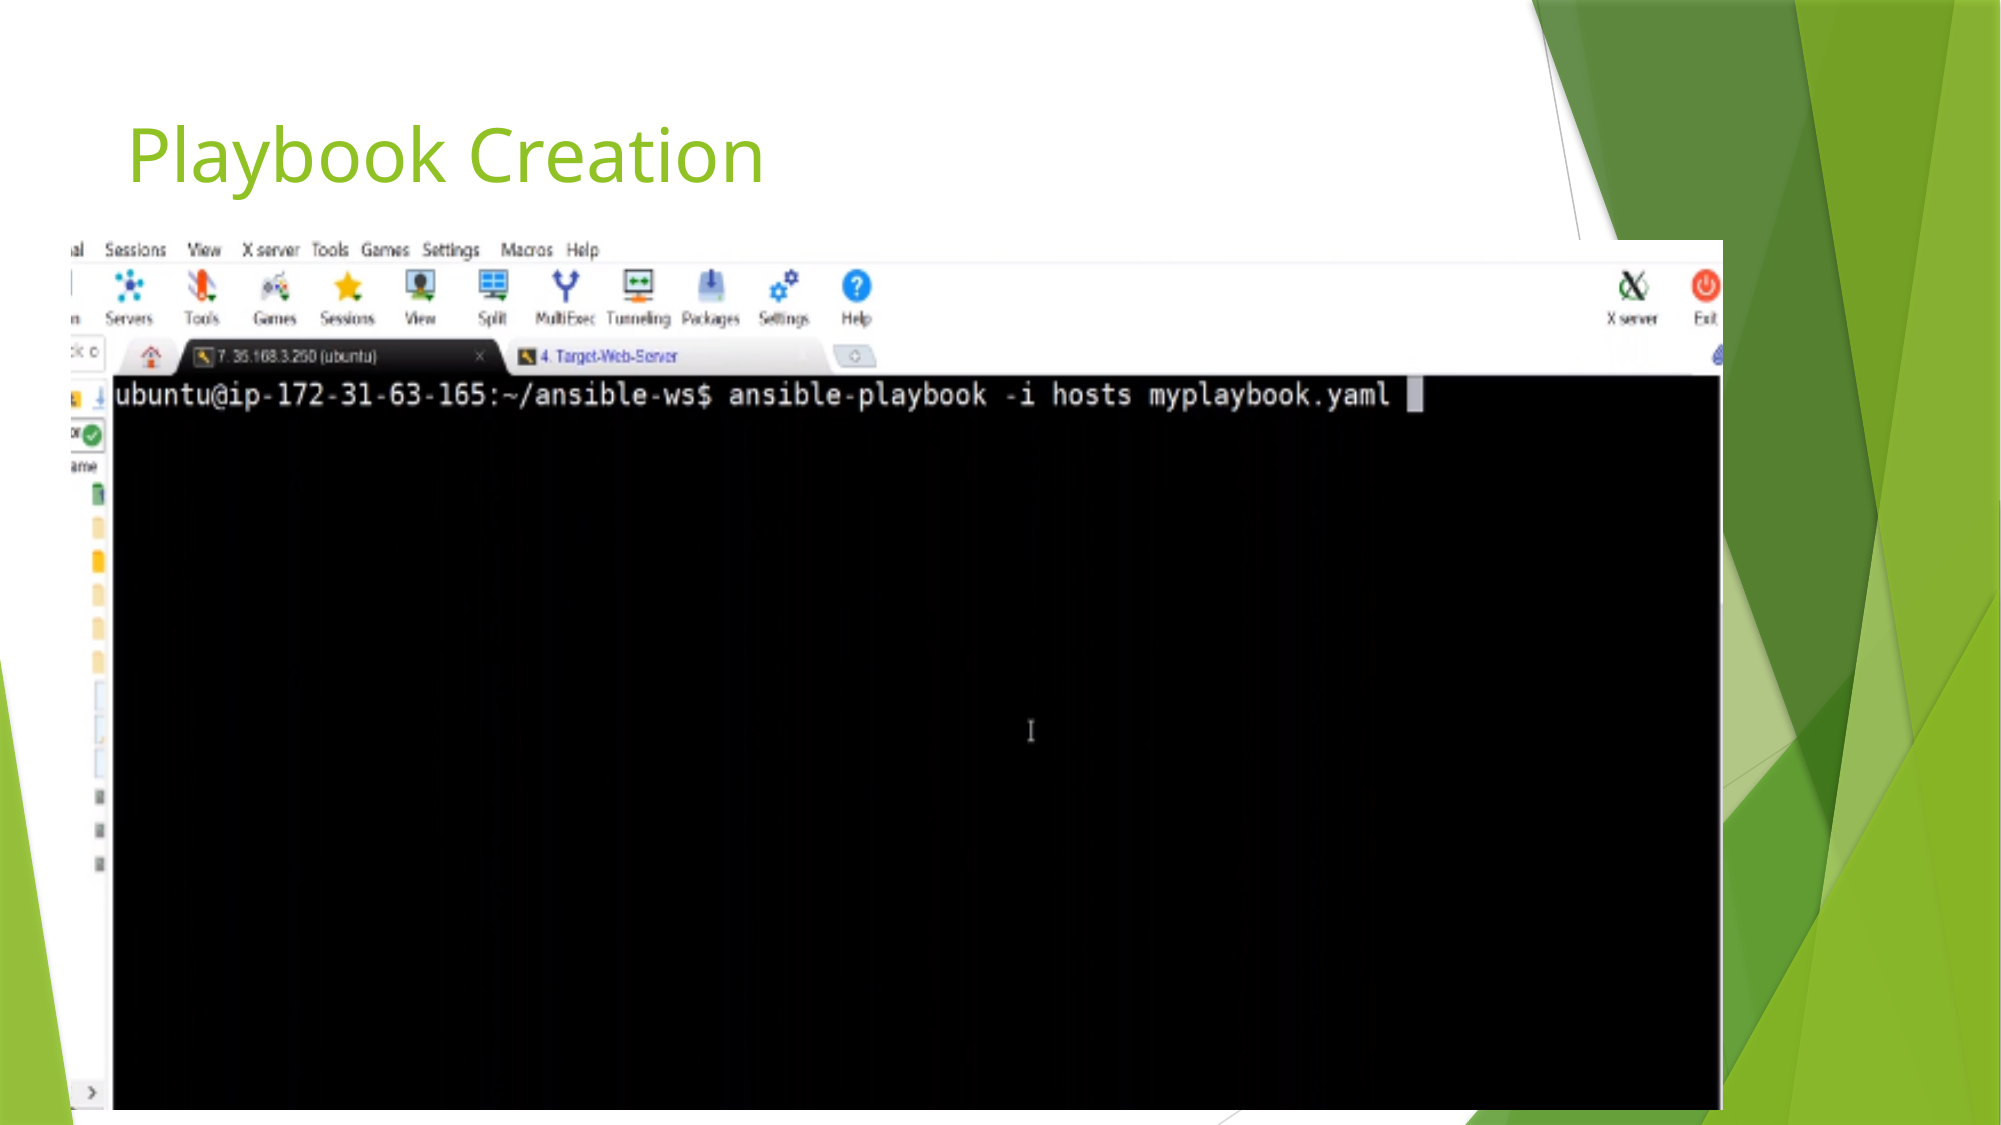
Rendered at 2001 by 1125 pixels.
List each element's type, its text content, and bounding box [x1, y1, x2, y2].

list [70, 240, 1724, 1110]
title Playbook Creation [111, 99, 1522, 239]
